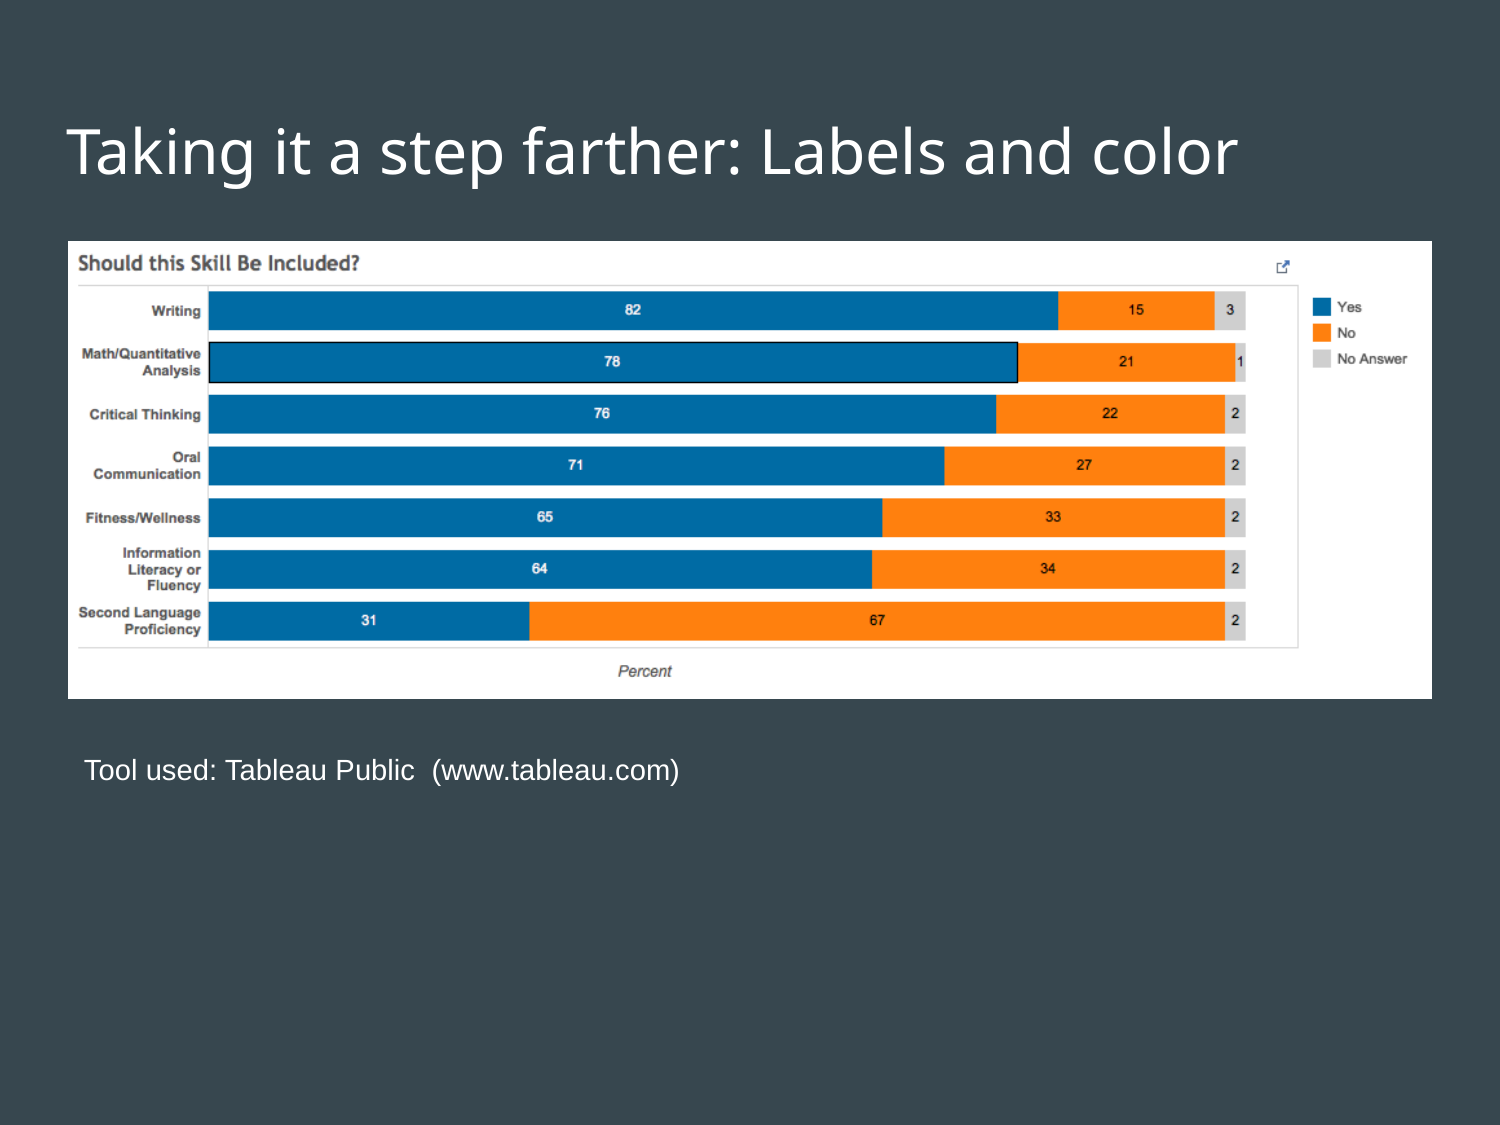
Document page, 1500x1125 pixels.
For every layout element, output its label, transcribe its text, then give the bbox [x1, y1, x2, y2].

text_box Tool used: Tableau Public (www.tableau.com) [68, 736, 711, 820]
picture [68, 240, 1432, 699]
title Taking it a step farther: Labels and color [51, 97, 1449, 223]
